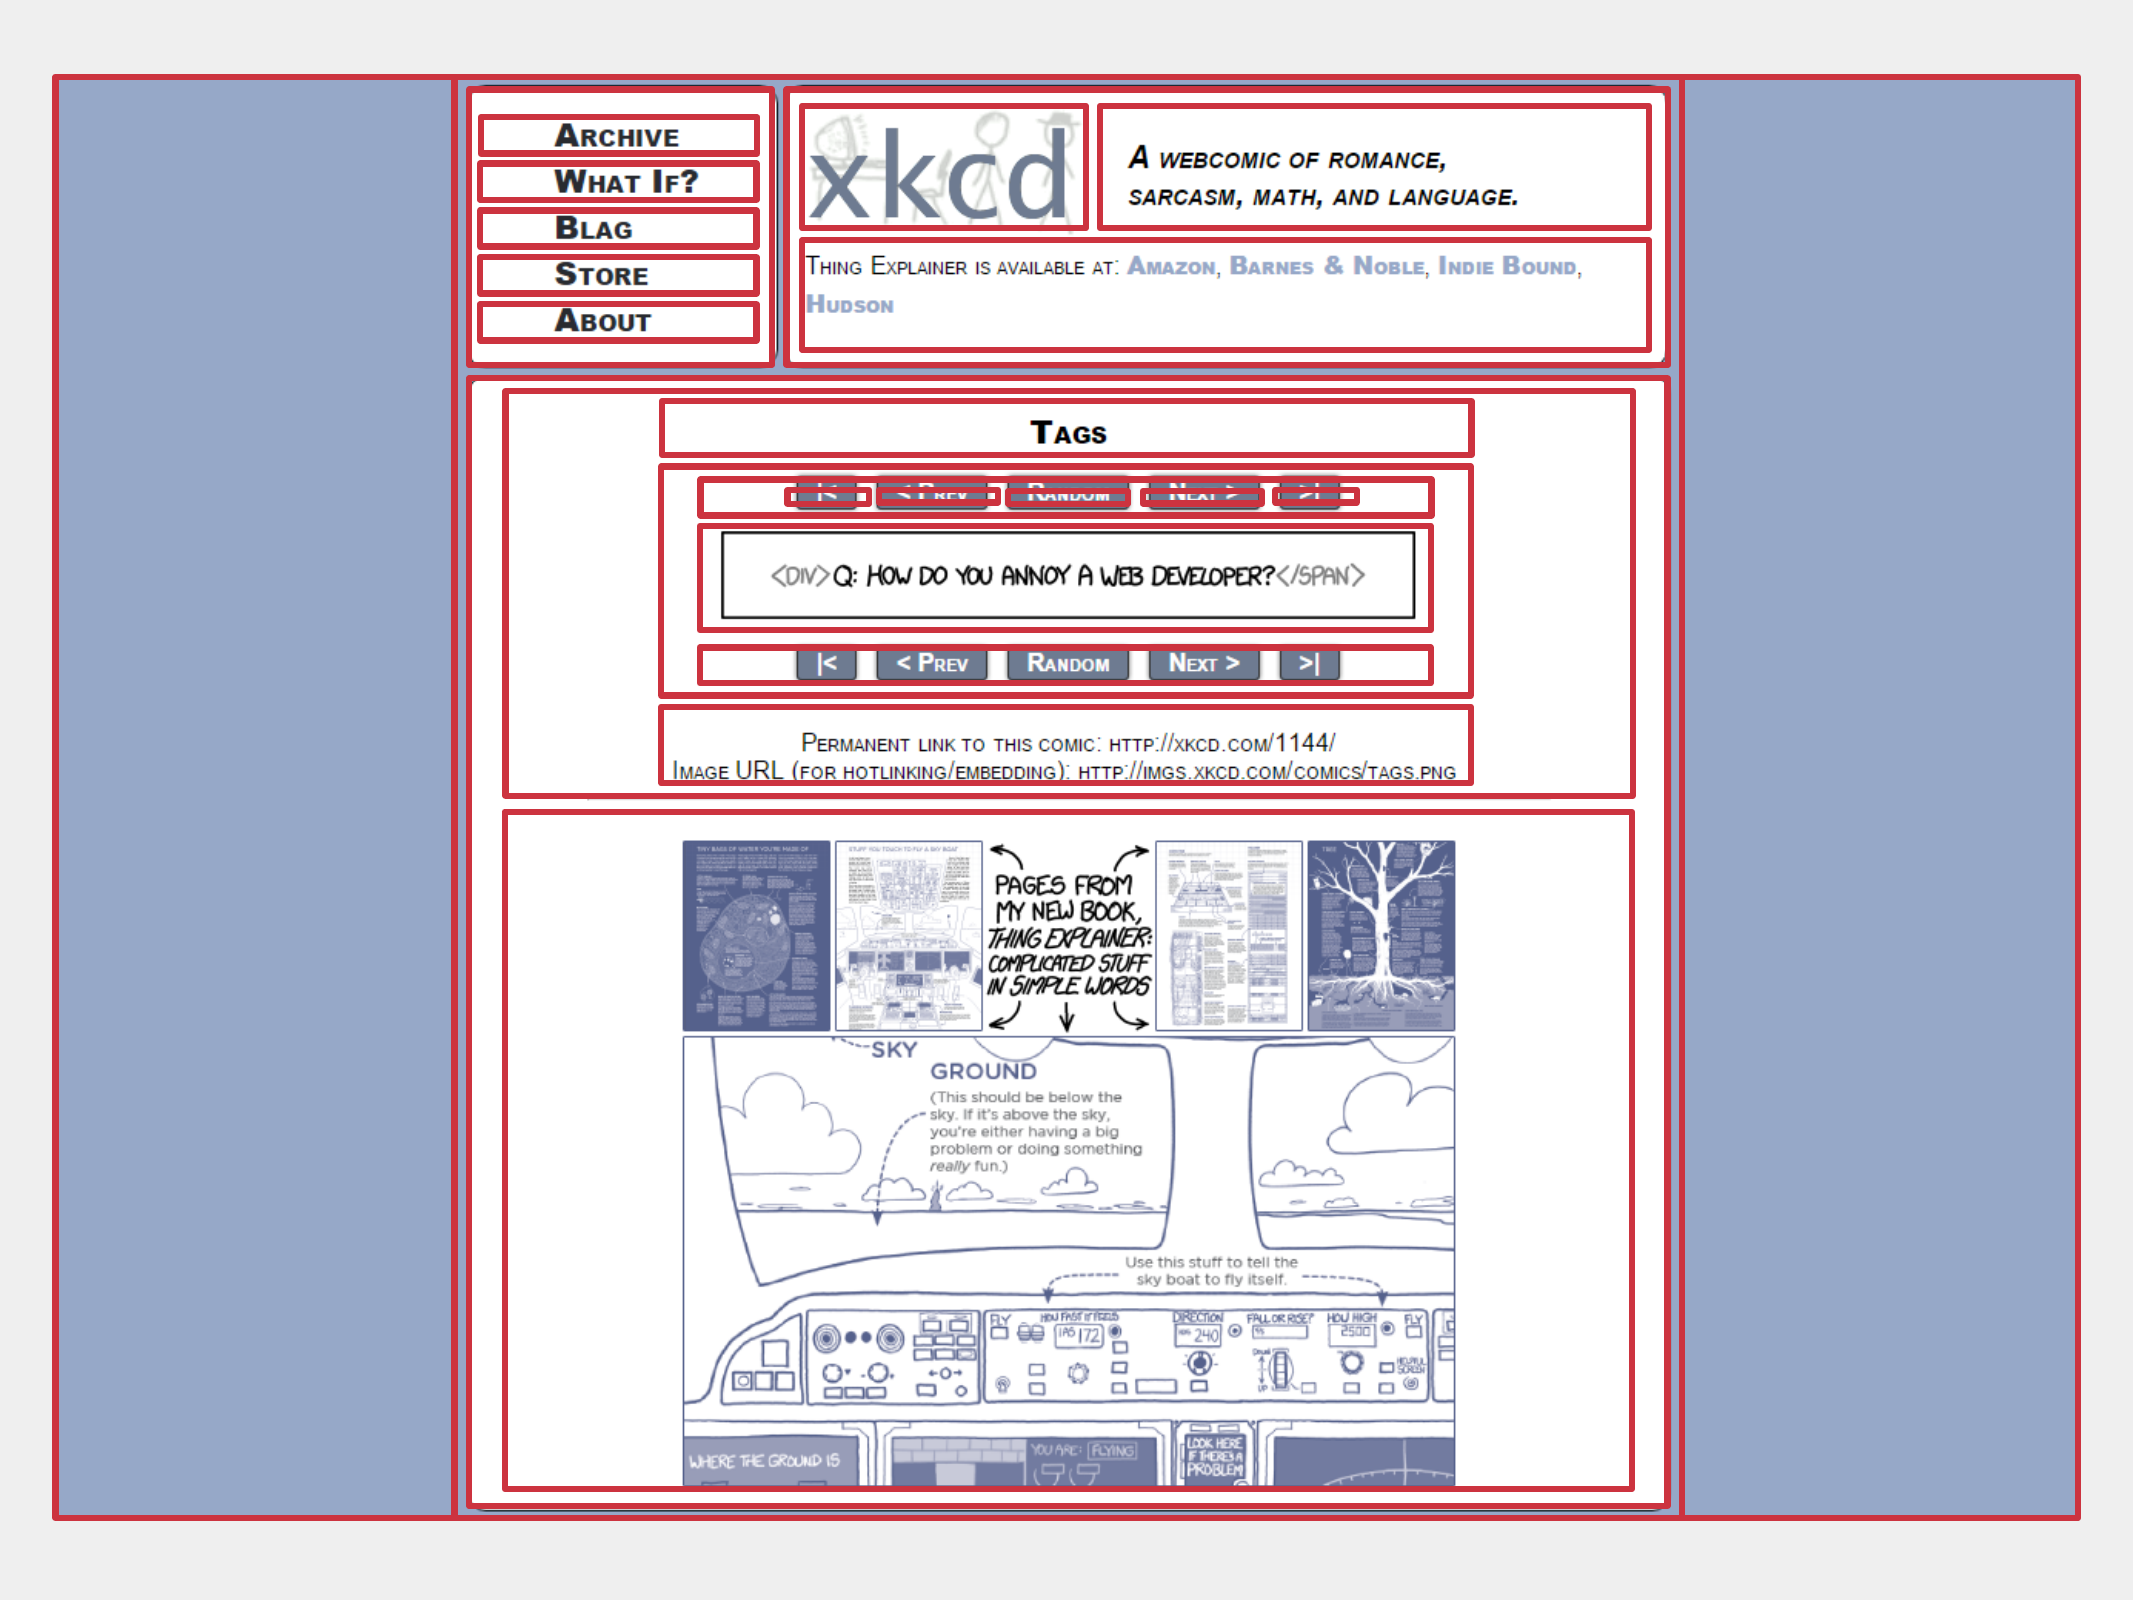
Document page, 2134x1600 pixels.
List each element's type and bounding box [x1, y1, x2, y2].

picture [55, 76, 2079, 1522]
